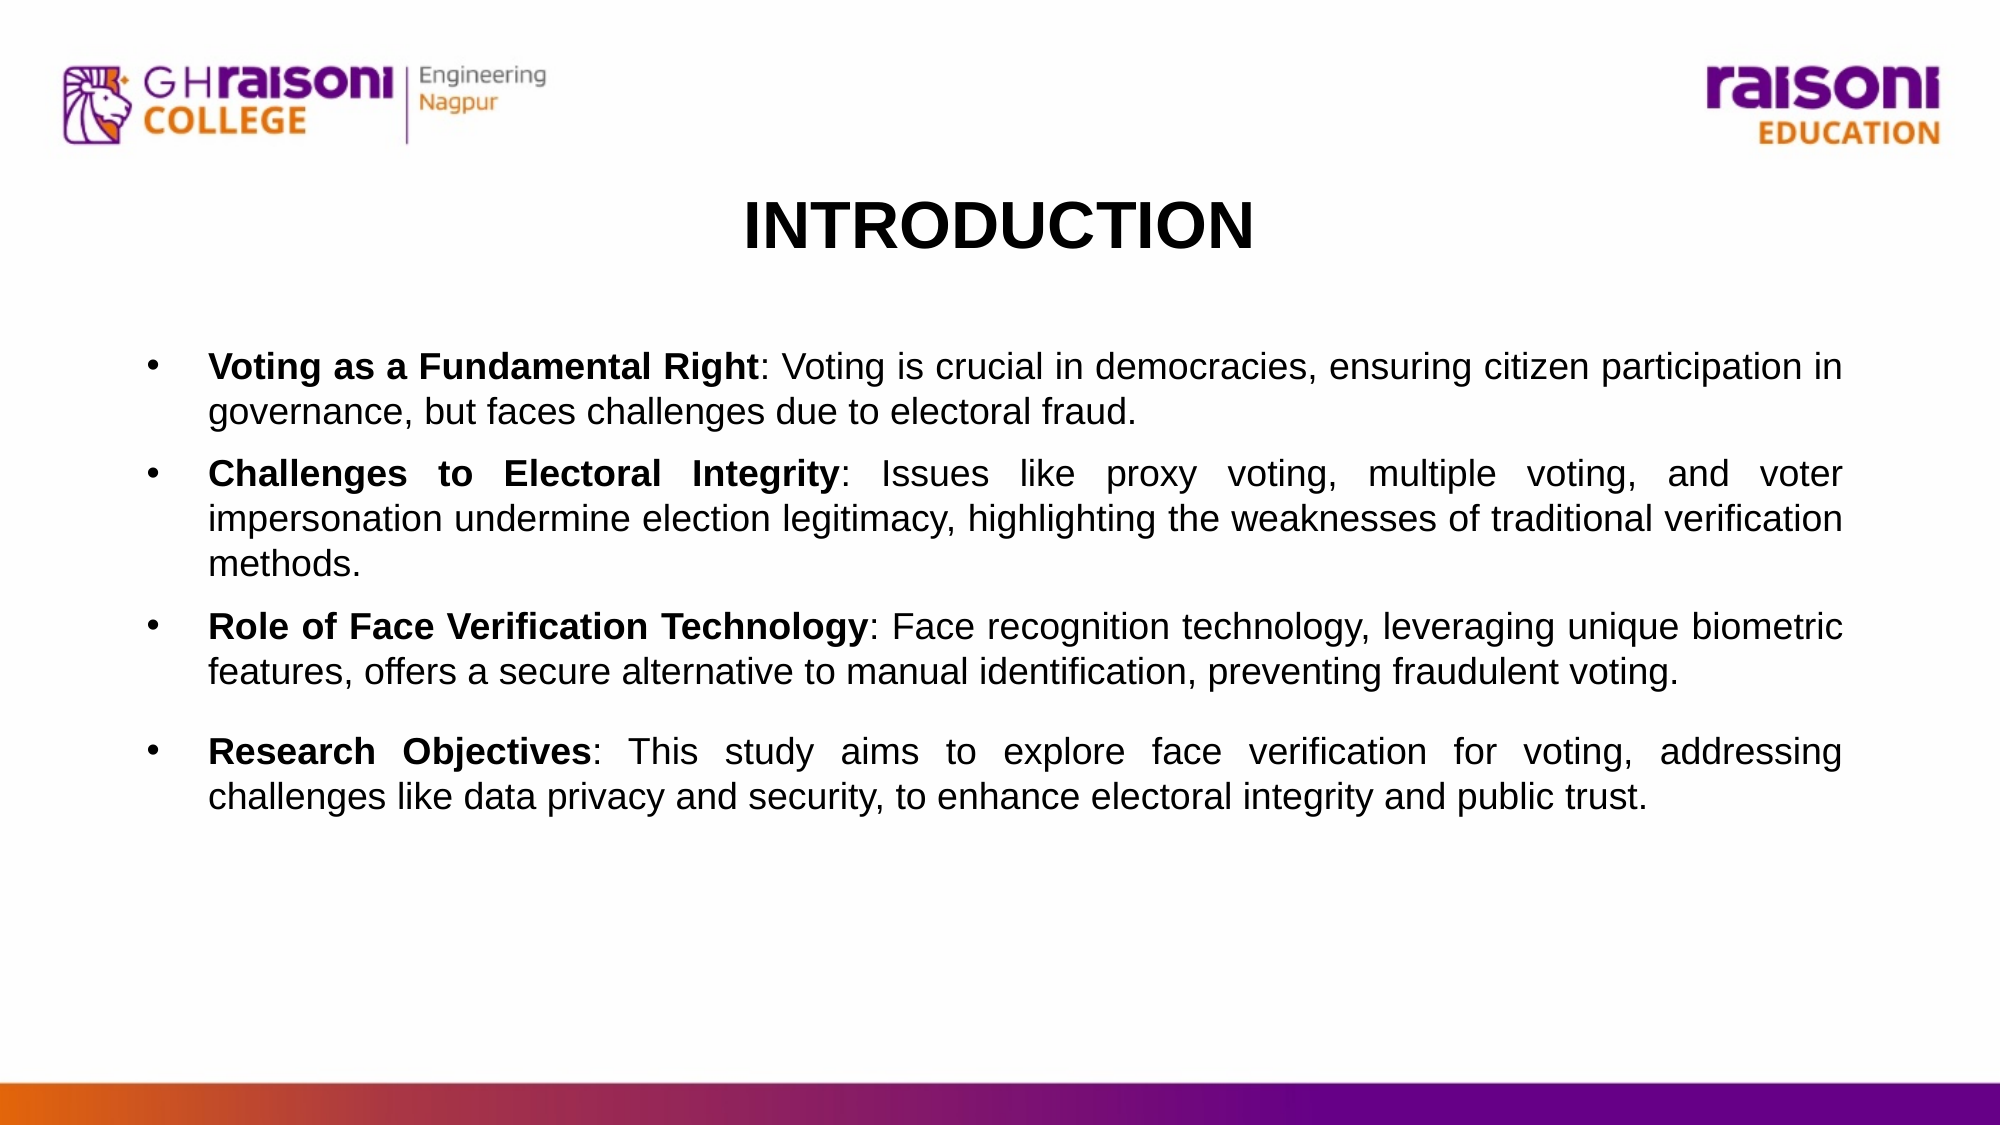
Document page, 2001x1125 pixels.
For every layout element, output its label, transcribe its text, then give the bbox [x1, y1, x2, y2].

text_box Voting as a Fundamental Right: Voting is crucial in democracies, ensuring citizen participation in governance, but faces challenges due to electoral fraud. Challenges to Electoral Integrity: Issues like proxy voting, multiple voting, and voter impersonation undermine election legitimacy, highlighting the weaknesses of traditional verification methods. Role of Face Verification Technology: Face recognition technology, leveraging unique biometric features, offers a secure alternative to manual identification, preventing fraudulent voting. Research Objectives: This study aims to explore face verification for voting, addressing challenges like data privacy and security, to enhance electoral integrity and public trust. [118, 334, 1859, 825]
title INTRODUCTION [230, 196, 1770, 258]
picture [0, 0, 2000, 1125]
